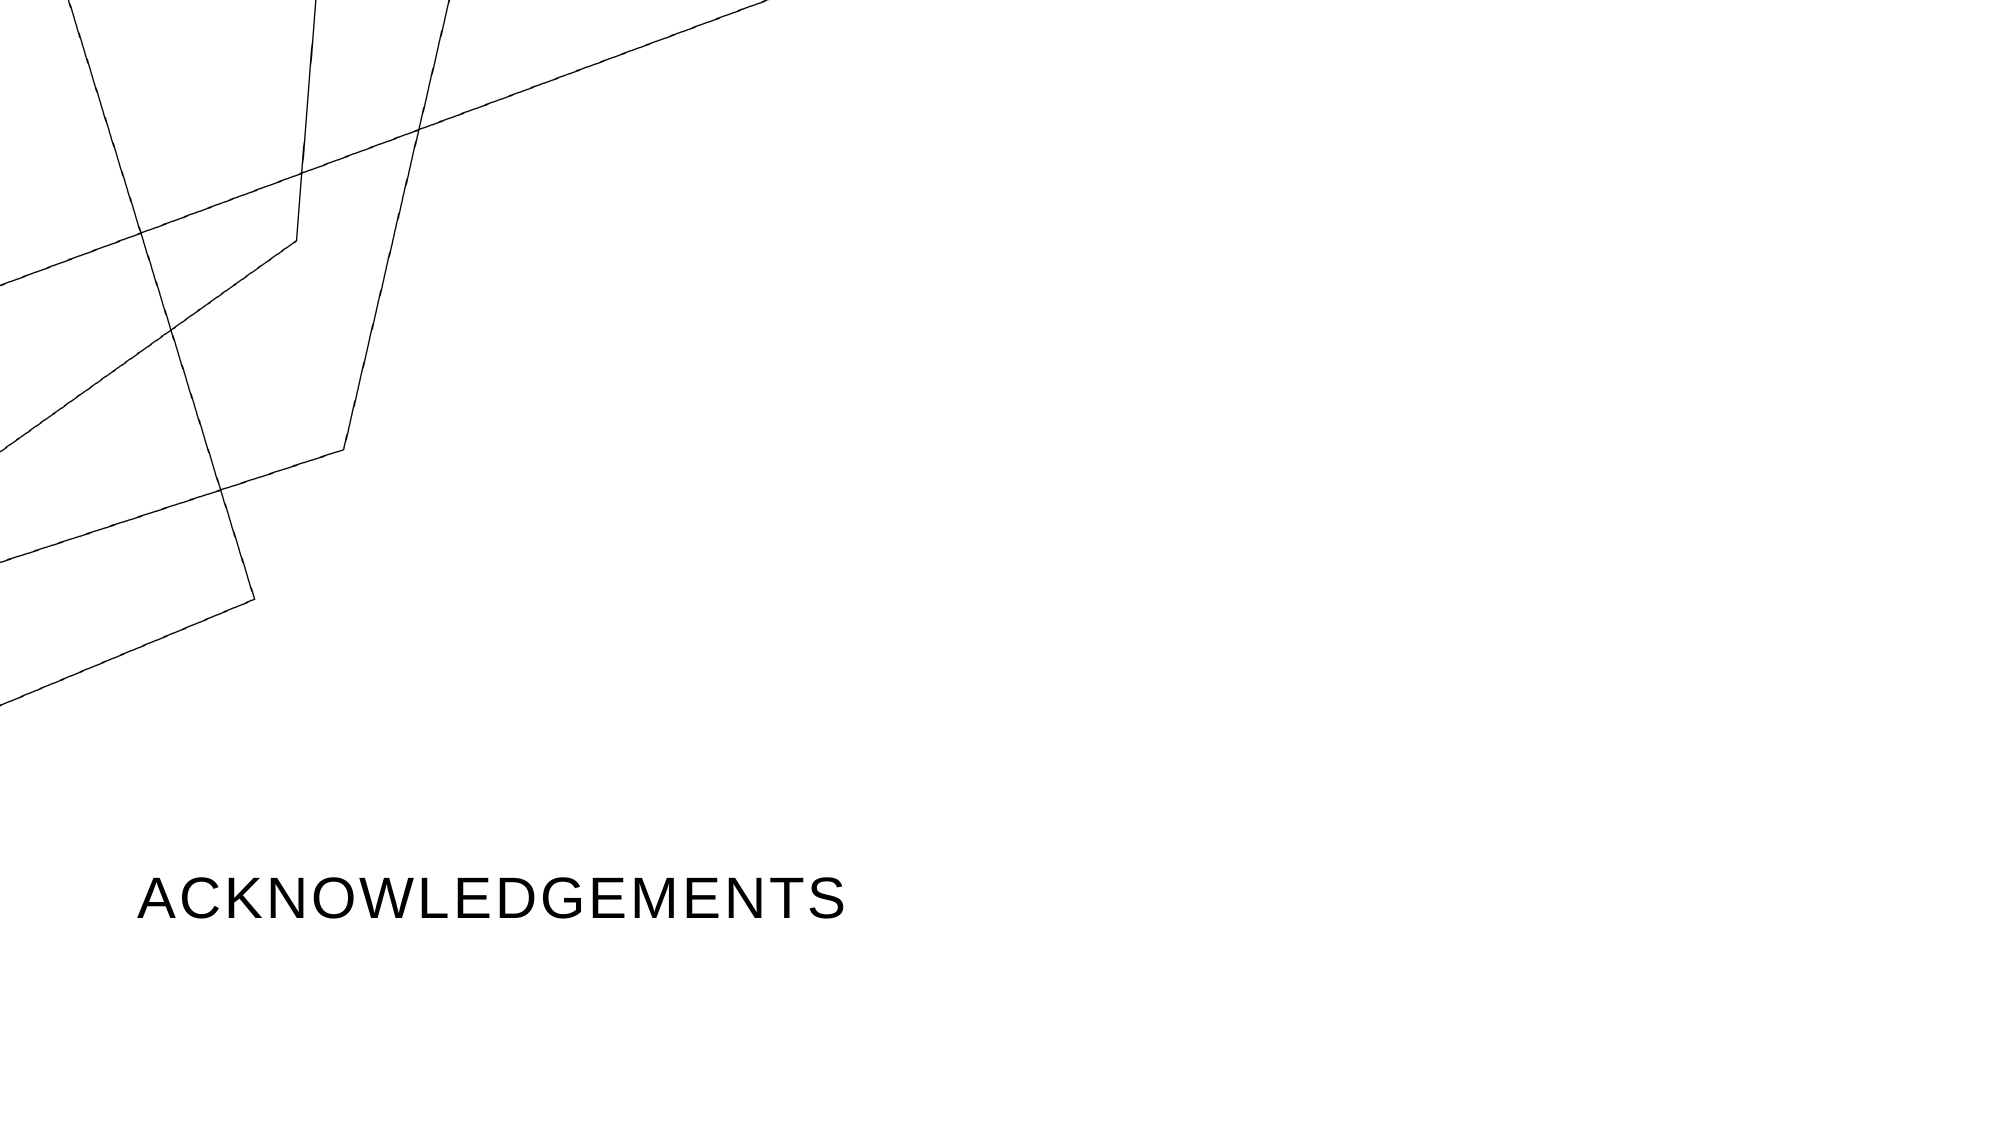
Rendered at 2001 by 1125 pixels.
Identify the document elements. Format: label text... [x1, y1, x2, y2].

picture [0, 0, 803, 720]
title ACKNOWLEDGEMENTS [122, 728, 902, 946]
